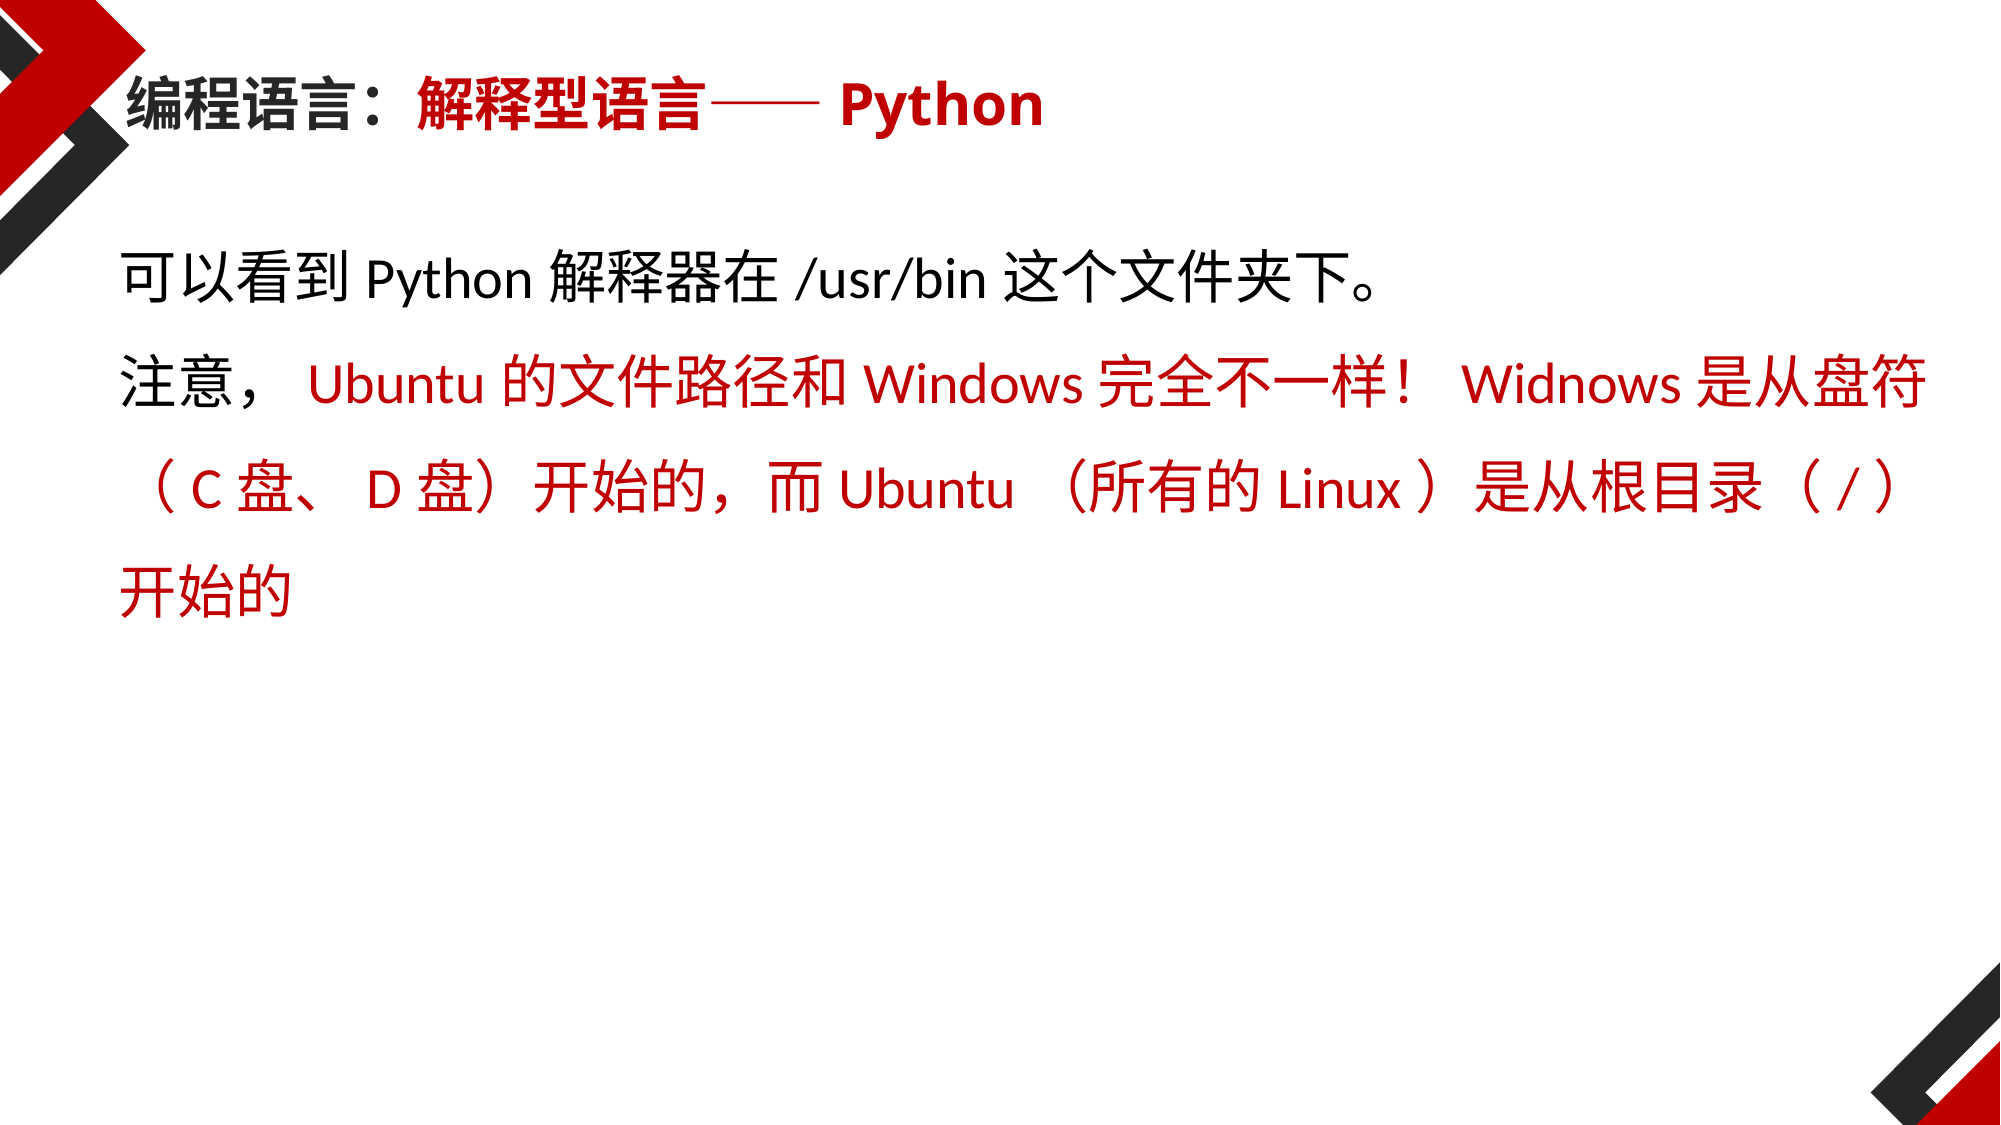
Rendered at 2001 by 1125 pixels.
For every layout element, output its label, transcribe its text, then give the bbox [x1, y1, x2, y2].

text_box [1914, 1039, 2000, 1125]
text_box 可以看到Python解释器在/usr/bin这个文件夹下。 注意，Ubuntu的文件路径和Windows完全不一样！Widnows是从盘符（C盘、D盘）开始的，而Ubuntu（所有的Linux）是从根目录（/）开始的 [104, 198, 2000, 738]
text_box 编程语言：解释型语言——Python [146, 59, 1061, 145]
text_box [1869, 960, 2000, 1125]
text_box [0, 0, 146, 276]
